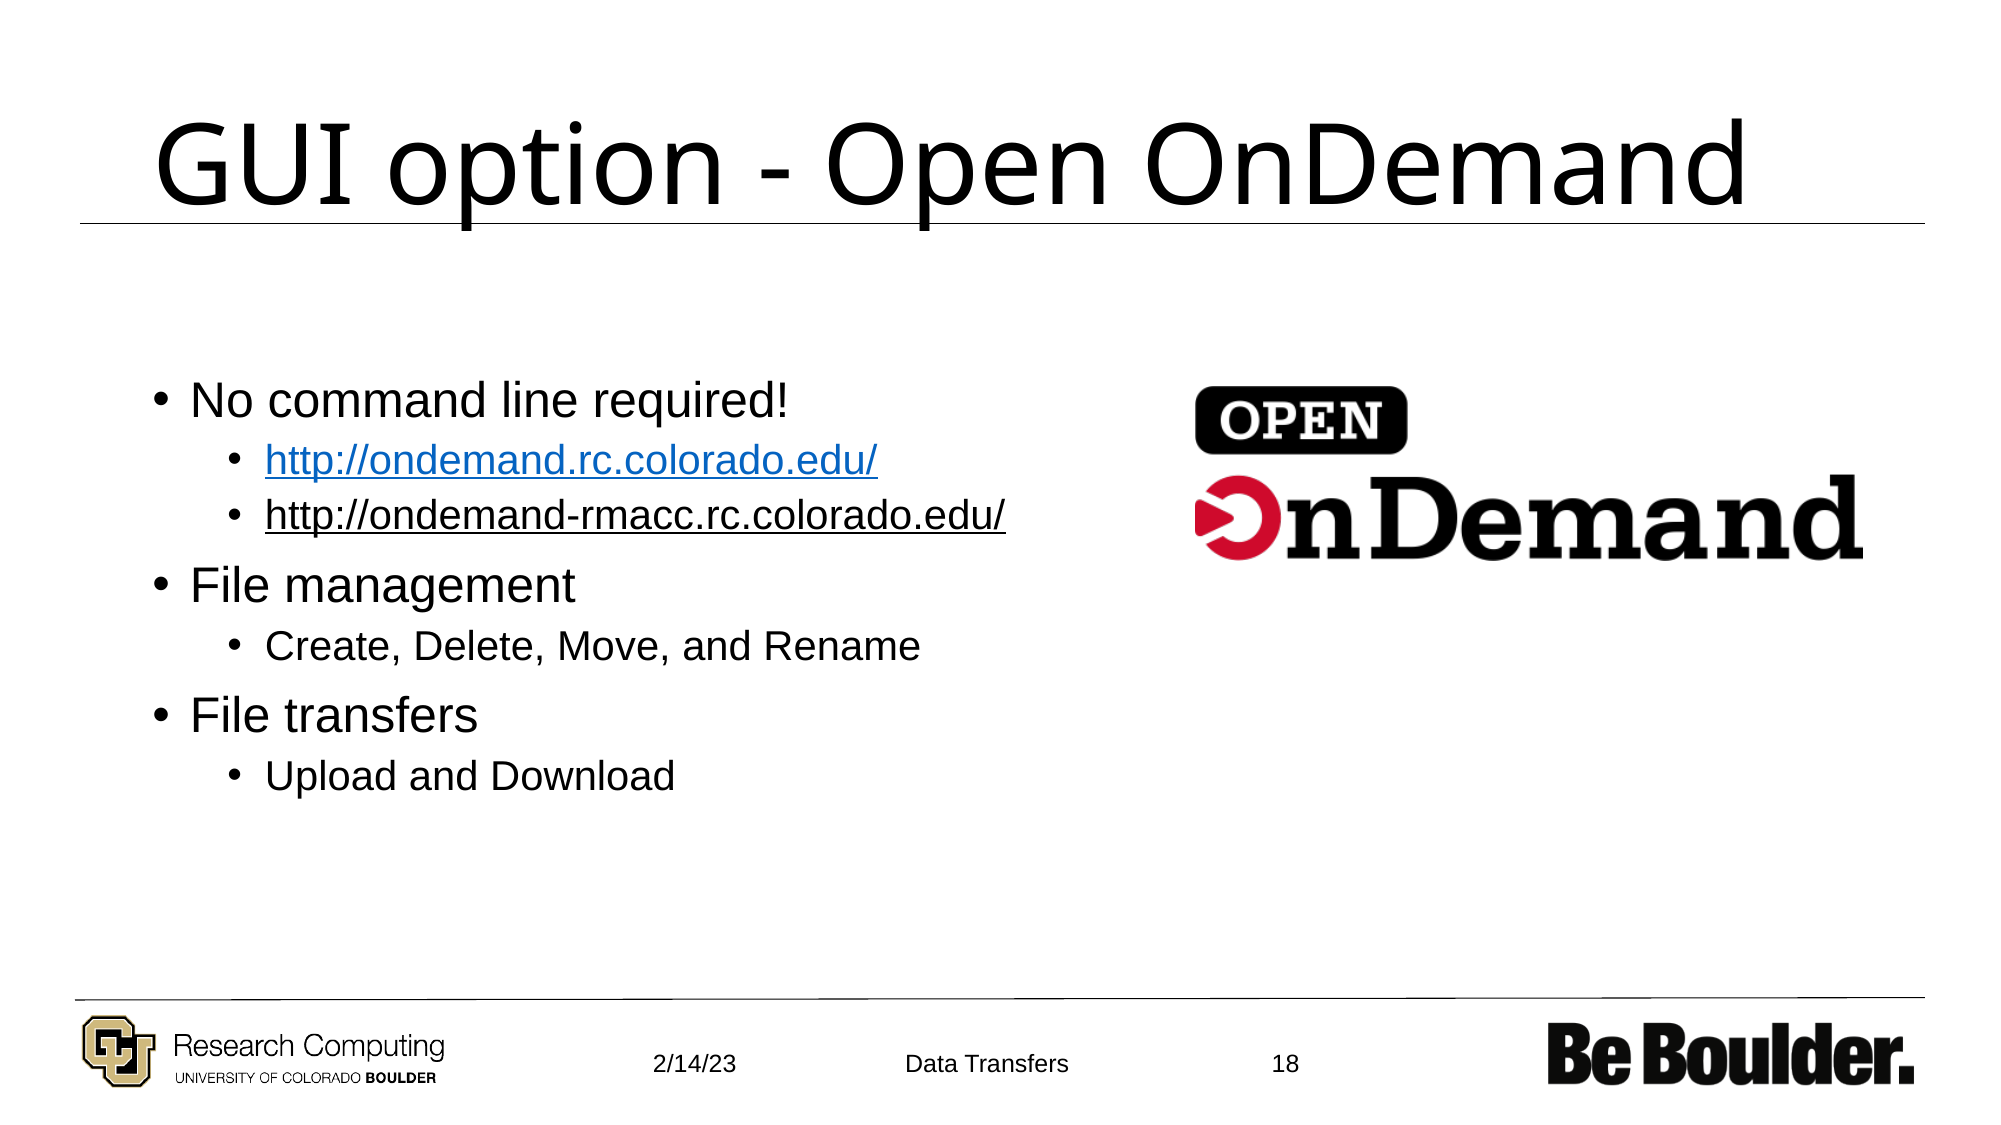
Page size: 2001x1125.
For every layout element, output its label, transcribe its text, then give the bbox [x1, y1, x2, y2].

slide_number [637, 1032, 772, 1093]
footer Data Transfers [772, 1032, 1202, 1093]
picture [1195, 386, 1863, 561]
title GUI option - Open OnDemand [137, 59, 1863, 278]
picture [1524, 1015, 1938, 1088]
picture [81, 1015, 444, 1088]
slide_number 18 [1202, 1032, 1315, 1093]
list No command line required! http://ondemand.rc.colorado.edu/ http://ondemand-rmacc.rc.colorado.edu/ File management Create, Delete, Move, and Rename File transfers Upload and Download [137, 366, 1863, 983]
